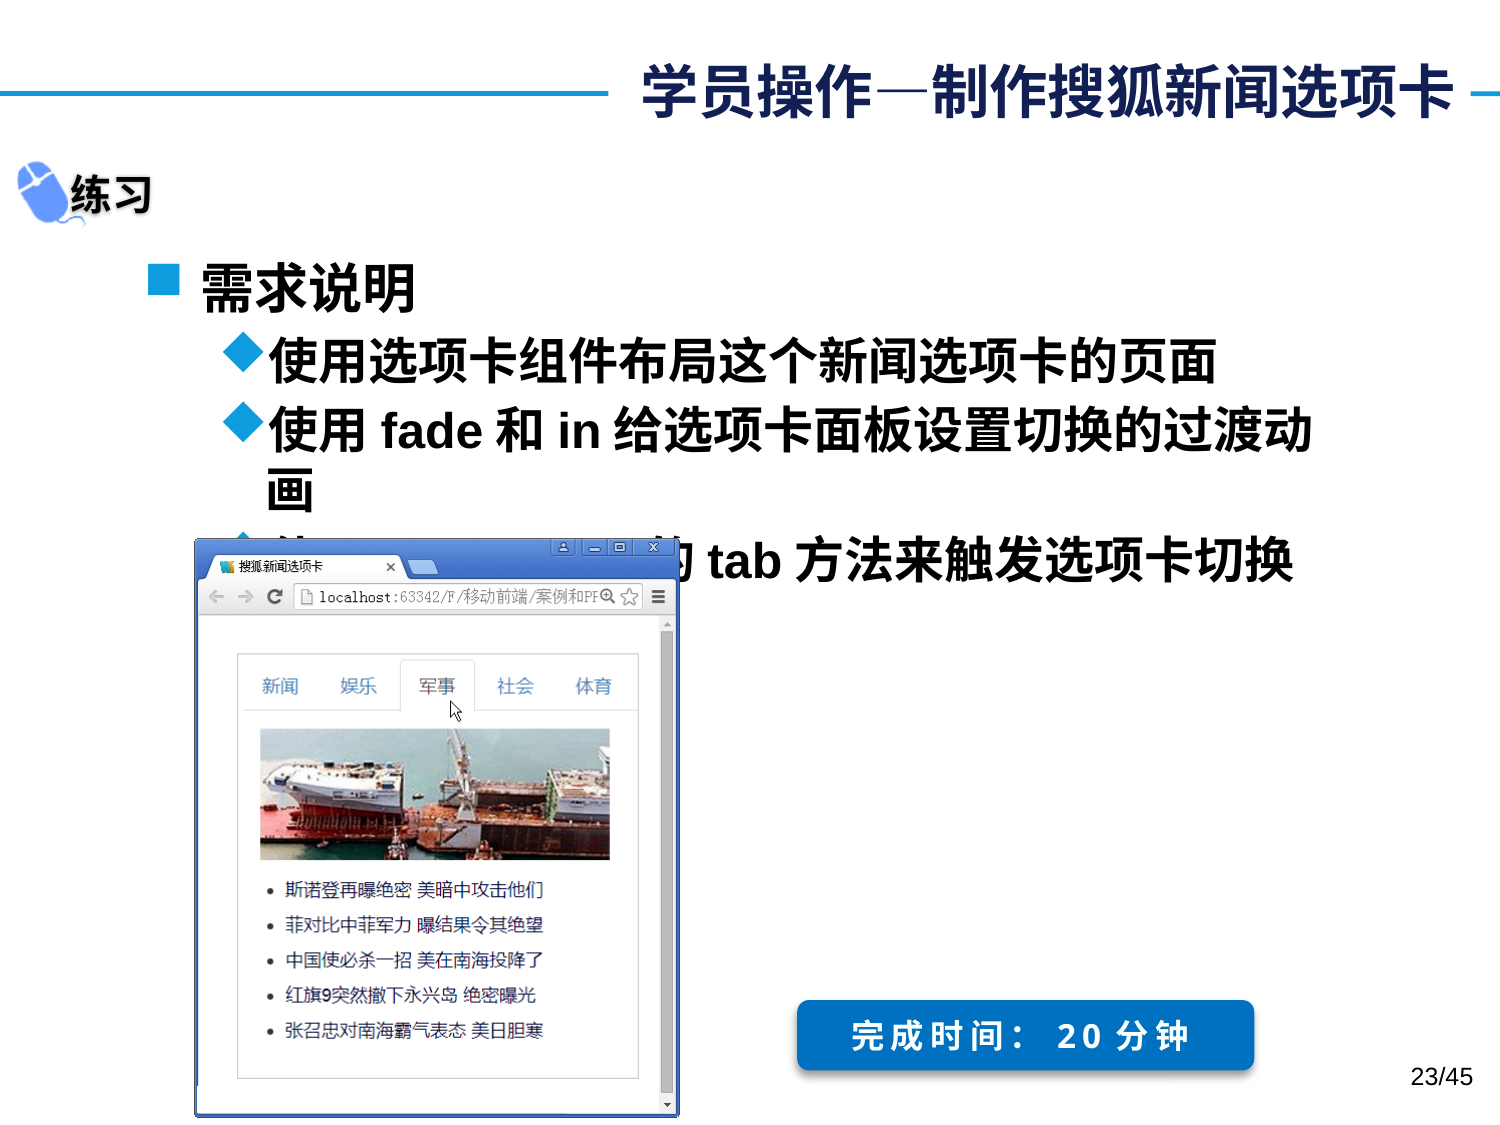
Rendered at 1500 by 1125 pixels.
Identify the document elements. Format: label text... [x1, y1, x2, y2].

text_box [17, 160, 171, 228]
picture [194, 538, 680, 1118]
title 学员操作—制作搜狐新闻选项卡 [608, 46, 1471, 133]
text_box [796, 999, 1255, 1071]
slide_number 23/45 [1138, 1053, 1489, 1114]
list 需求说明 使用选项卡组件布局这个新闻选项卡的页面 使用fade和in给选项卡面板设置切换的过渡动画 使用JavaScript的tab方法来触发选项卡切换 [128, 246, 1365, 988]
